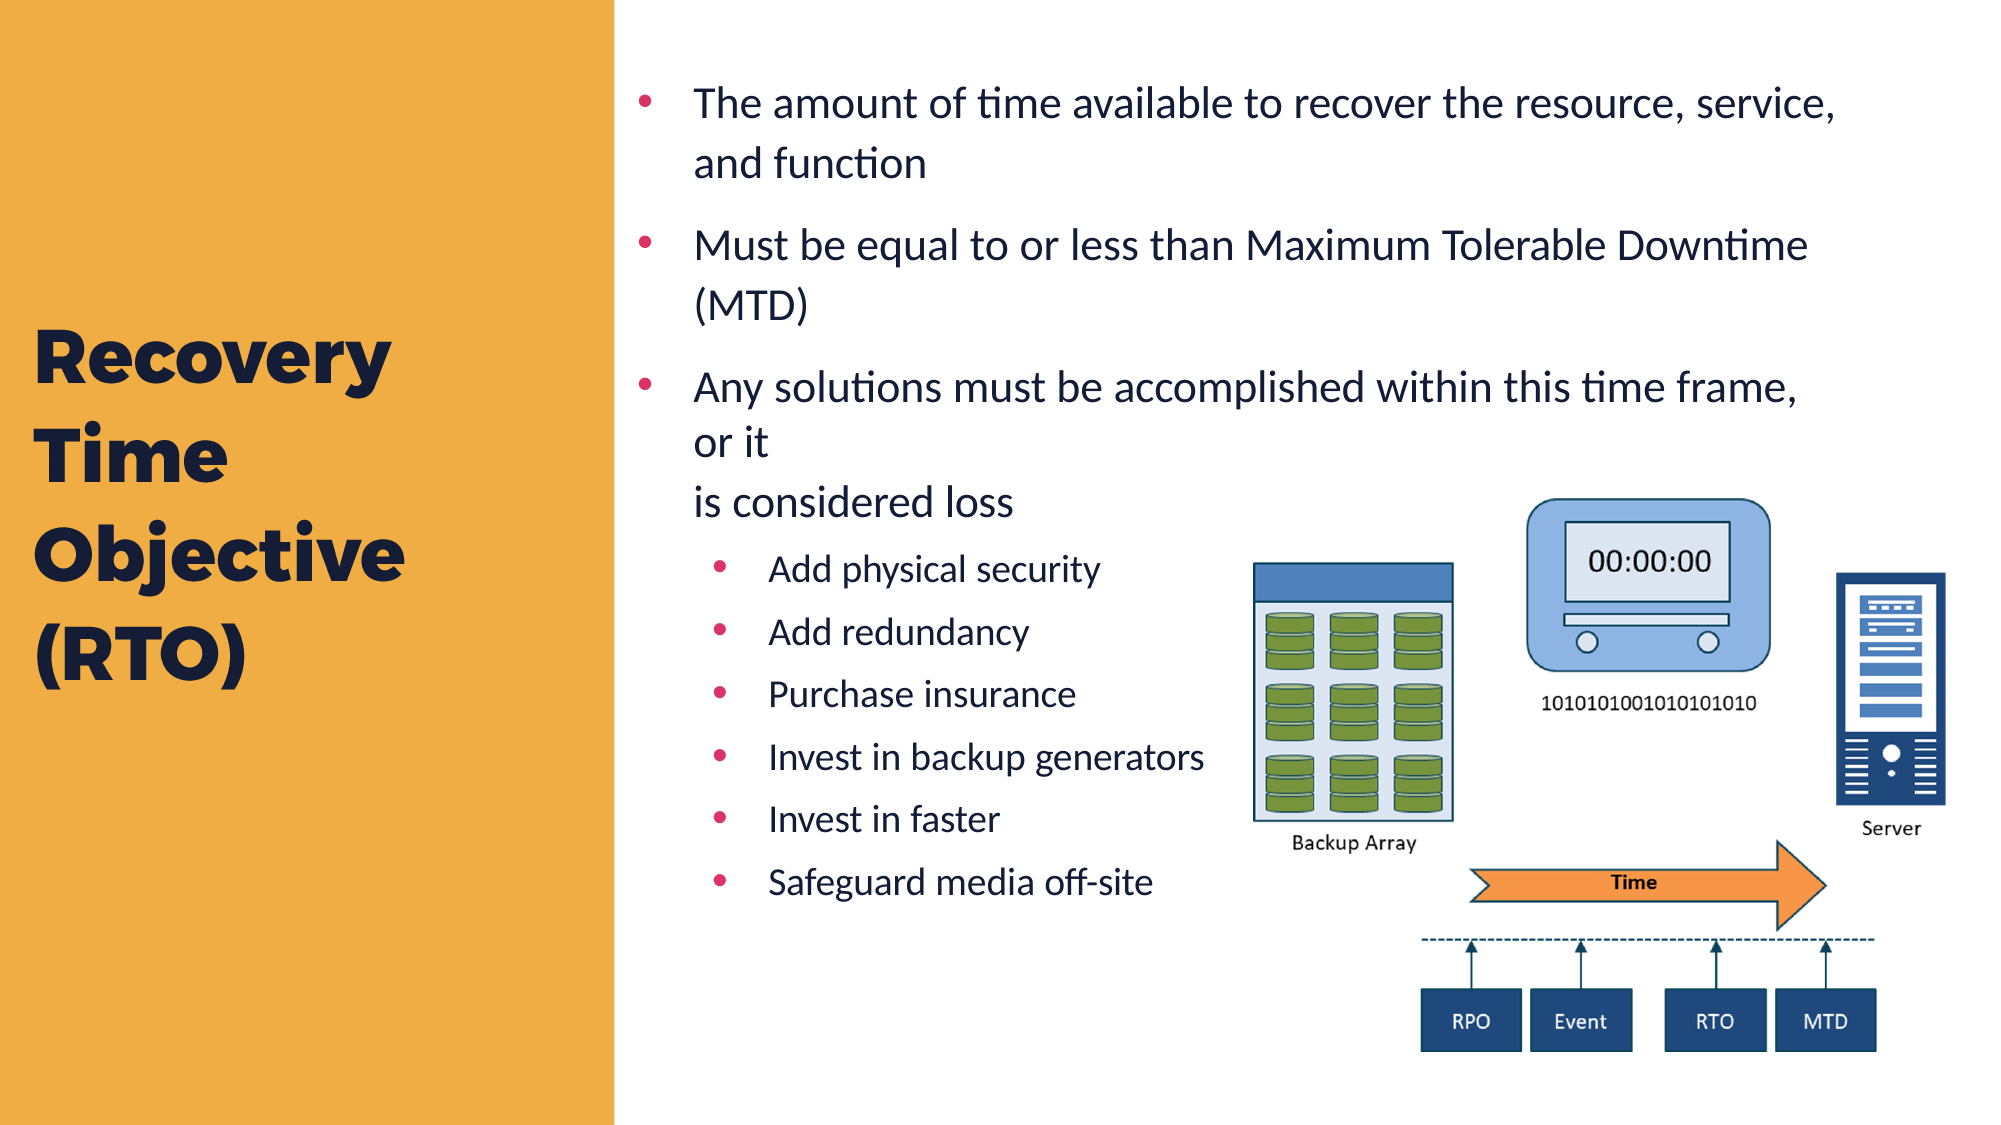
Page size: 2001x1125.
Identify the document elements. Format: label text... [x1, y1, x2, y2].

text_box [0, 0, 615, 1125]
picture [1253, 498, 1947, 1052]
text_box The amount of time available to recover the resource, service, and function Must be equal to or less than Maximum Tolerable Downtime (MTD) Any solutions must be accomplished within this time frame, or it is considered loss Add physical security Add redundancy Purchase insurance Invest in backup generators Invest in faster Safeguard media off-site [635, 65, 1892, 904]
